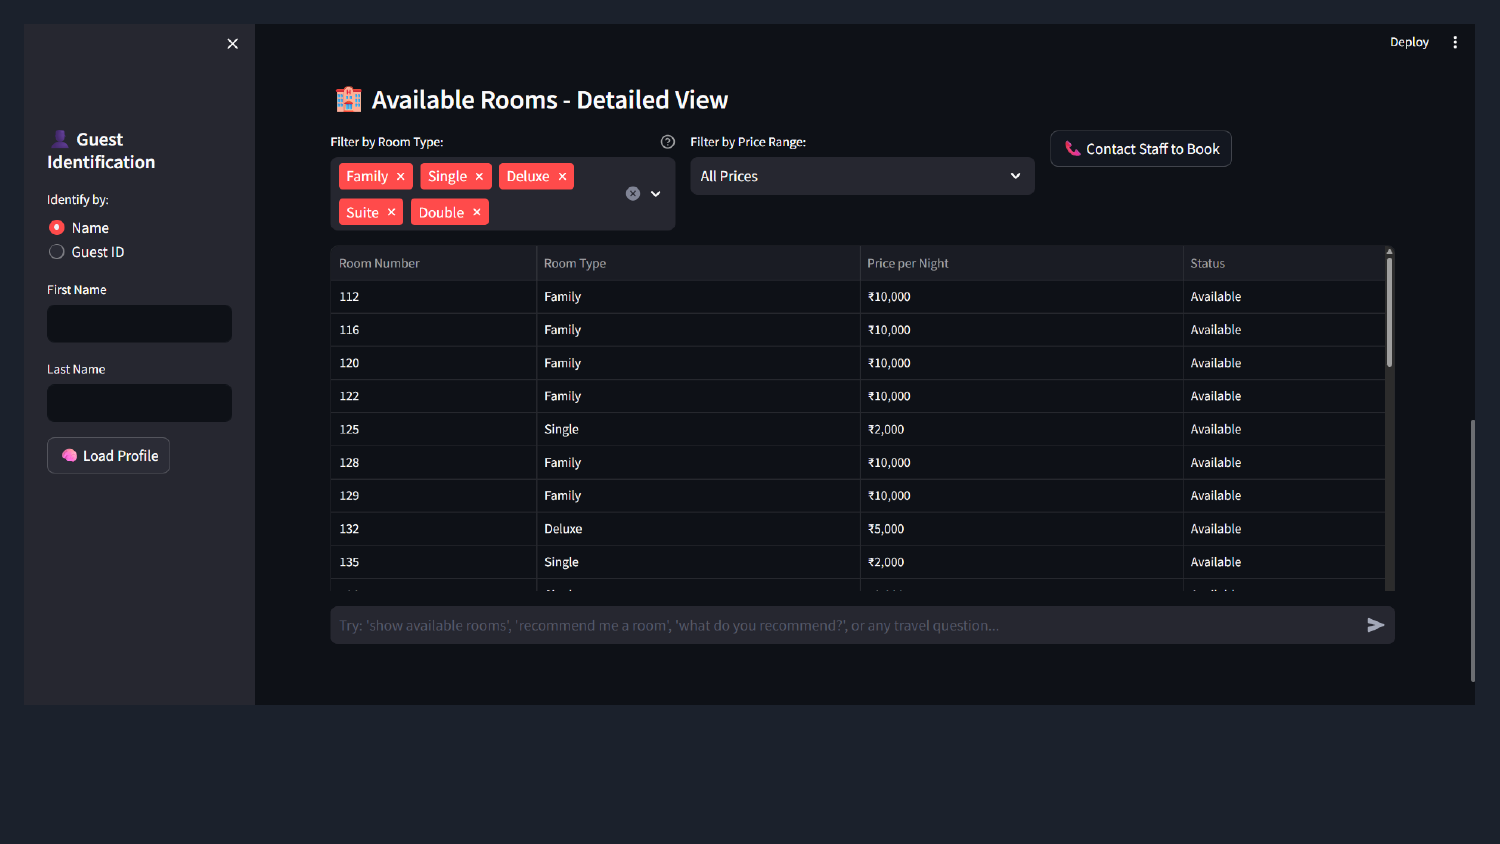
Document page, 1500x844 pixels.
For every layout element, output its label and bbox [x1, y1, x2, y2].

picture [24, 24, 1476, 705]
